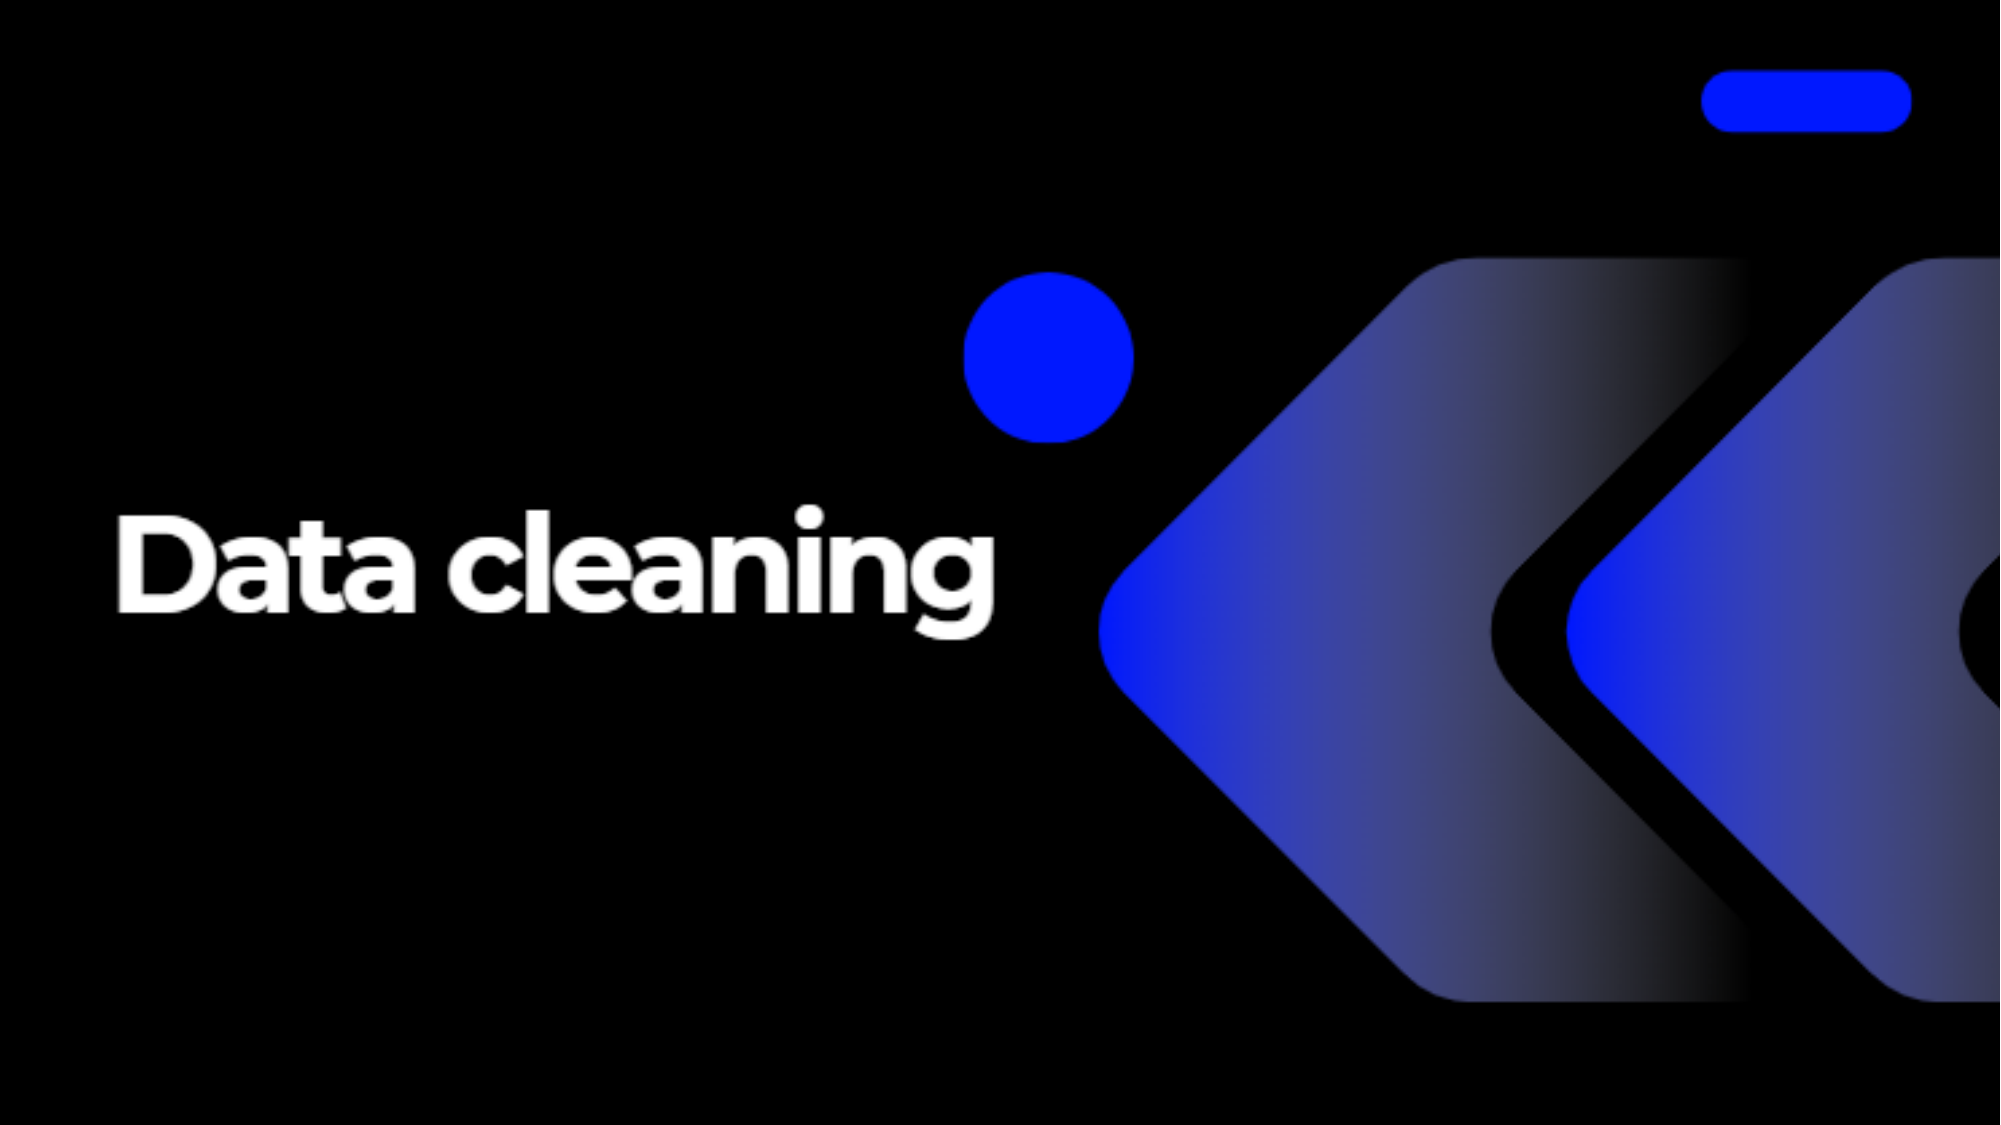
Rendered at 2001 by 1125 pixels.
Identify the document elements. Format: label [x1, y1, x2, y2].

list [0, 0, 2000, 1125]
